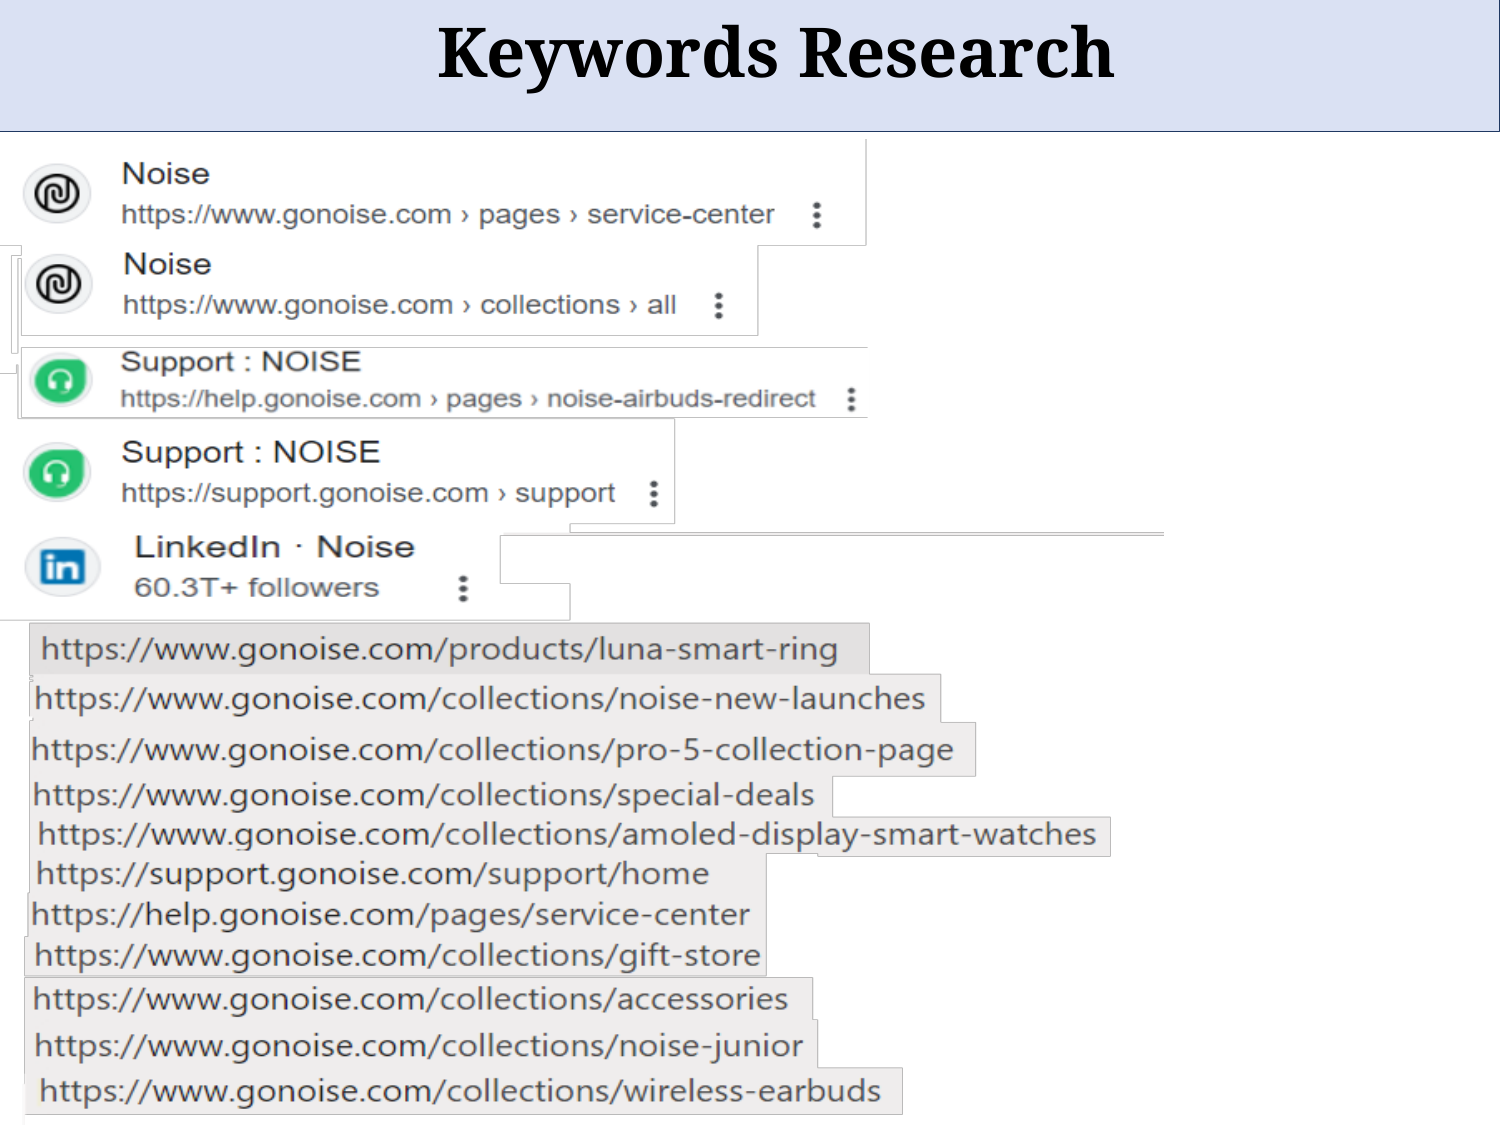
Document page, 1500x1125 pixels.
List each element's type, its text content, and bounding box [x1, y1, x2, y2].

picture [0, 139, 1164, 1125]
title Keywords Research [59, 0, 1441, 197]
